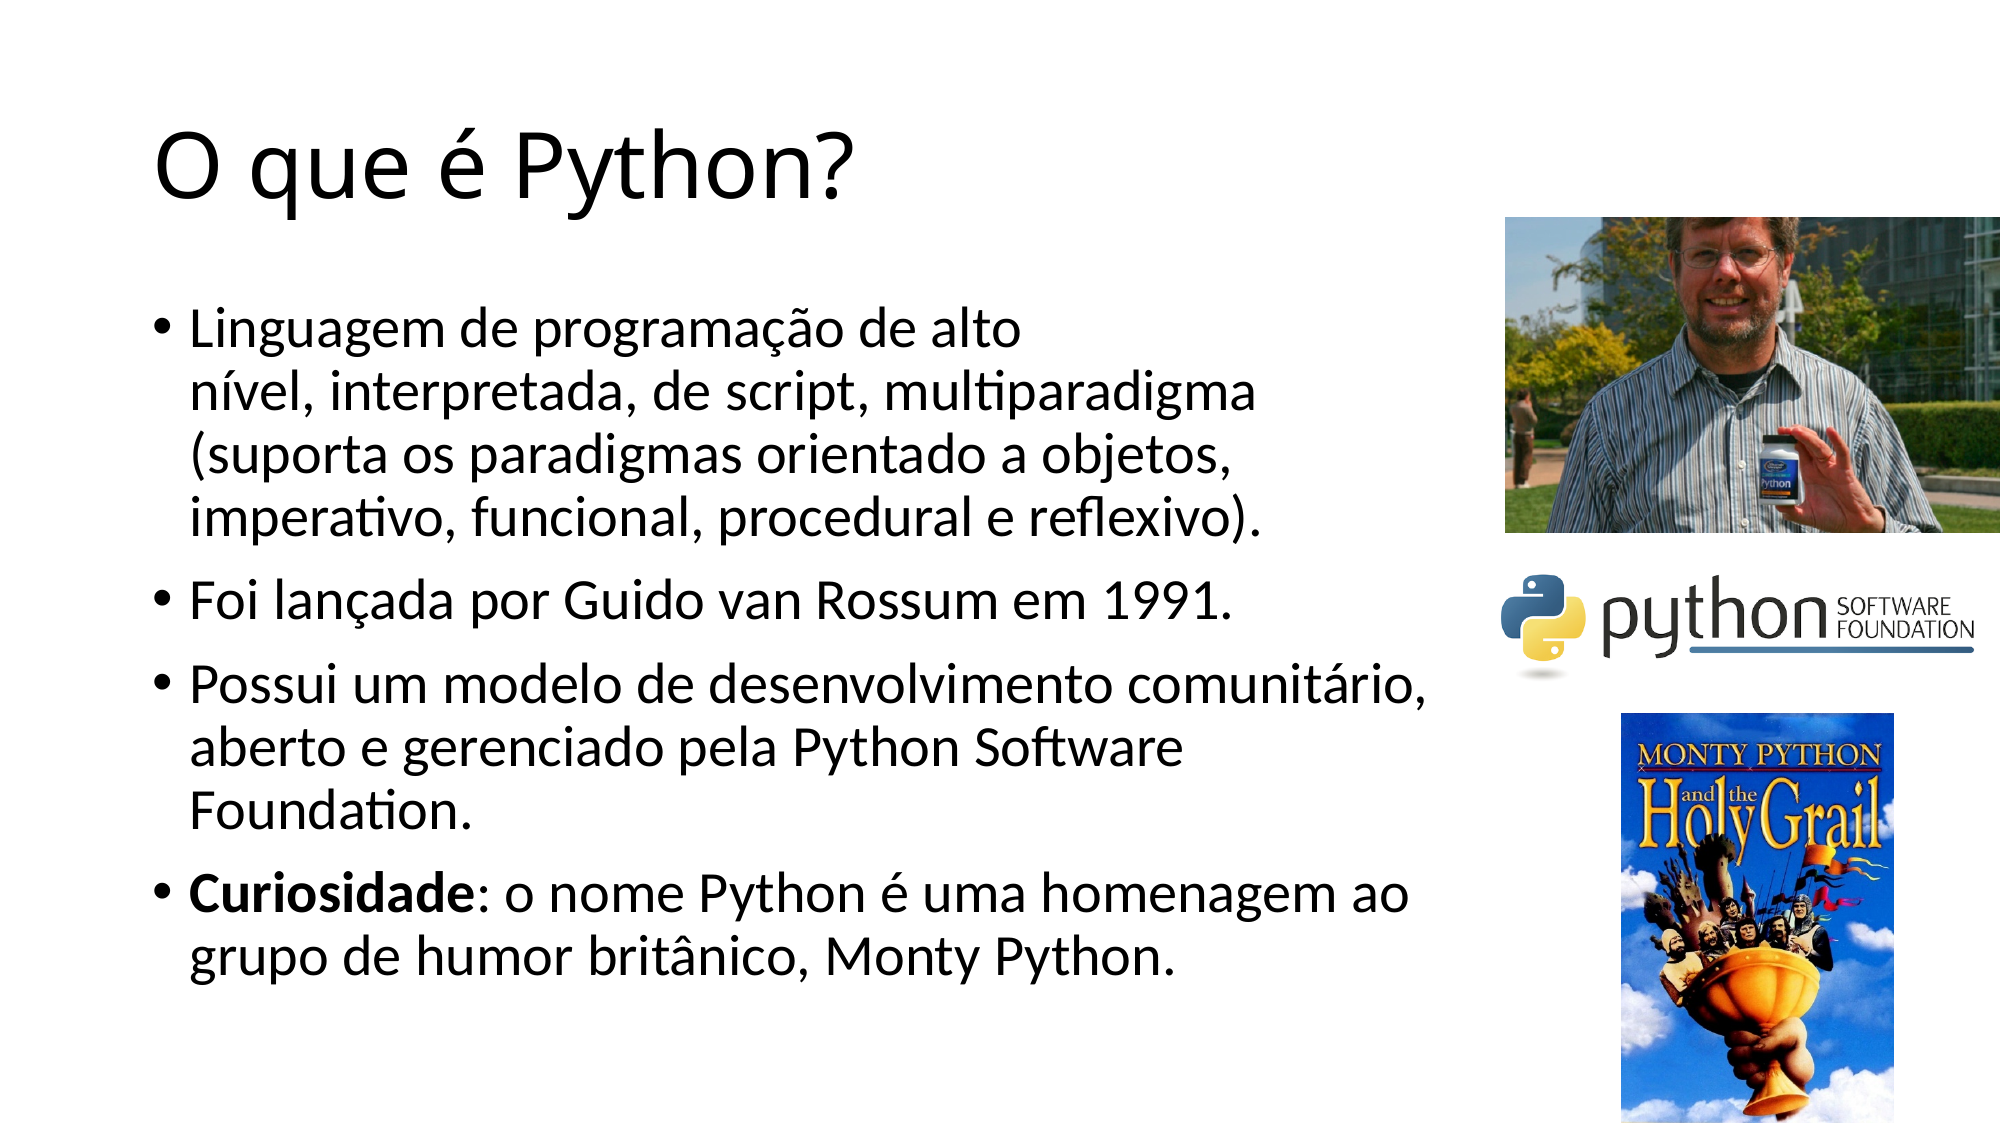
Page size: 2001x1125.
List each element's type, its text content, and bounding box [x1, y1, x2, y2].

title O que é Python? [137, 59, 1863, 278]
list Linguagem de programação de alto nível, interpretada, de script, multiparadigma (suporta os paradigmas orientado a objetos, imperativo, funcional, procedural e reflexivo). Foi lançada por Guido van Rossum em 1991. Possui um modelo de desenvolvimento comunitário, aberto e gerenciado pela Python Software Foundation. Curiosidade: o nome Python é uma homenagem ao grupo de humor britânico, Monty Python. [137, 289, 1477, 1084]
picture [1476, 217, 2000, 1123]
